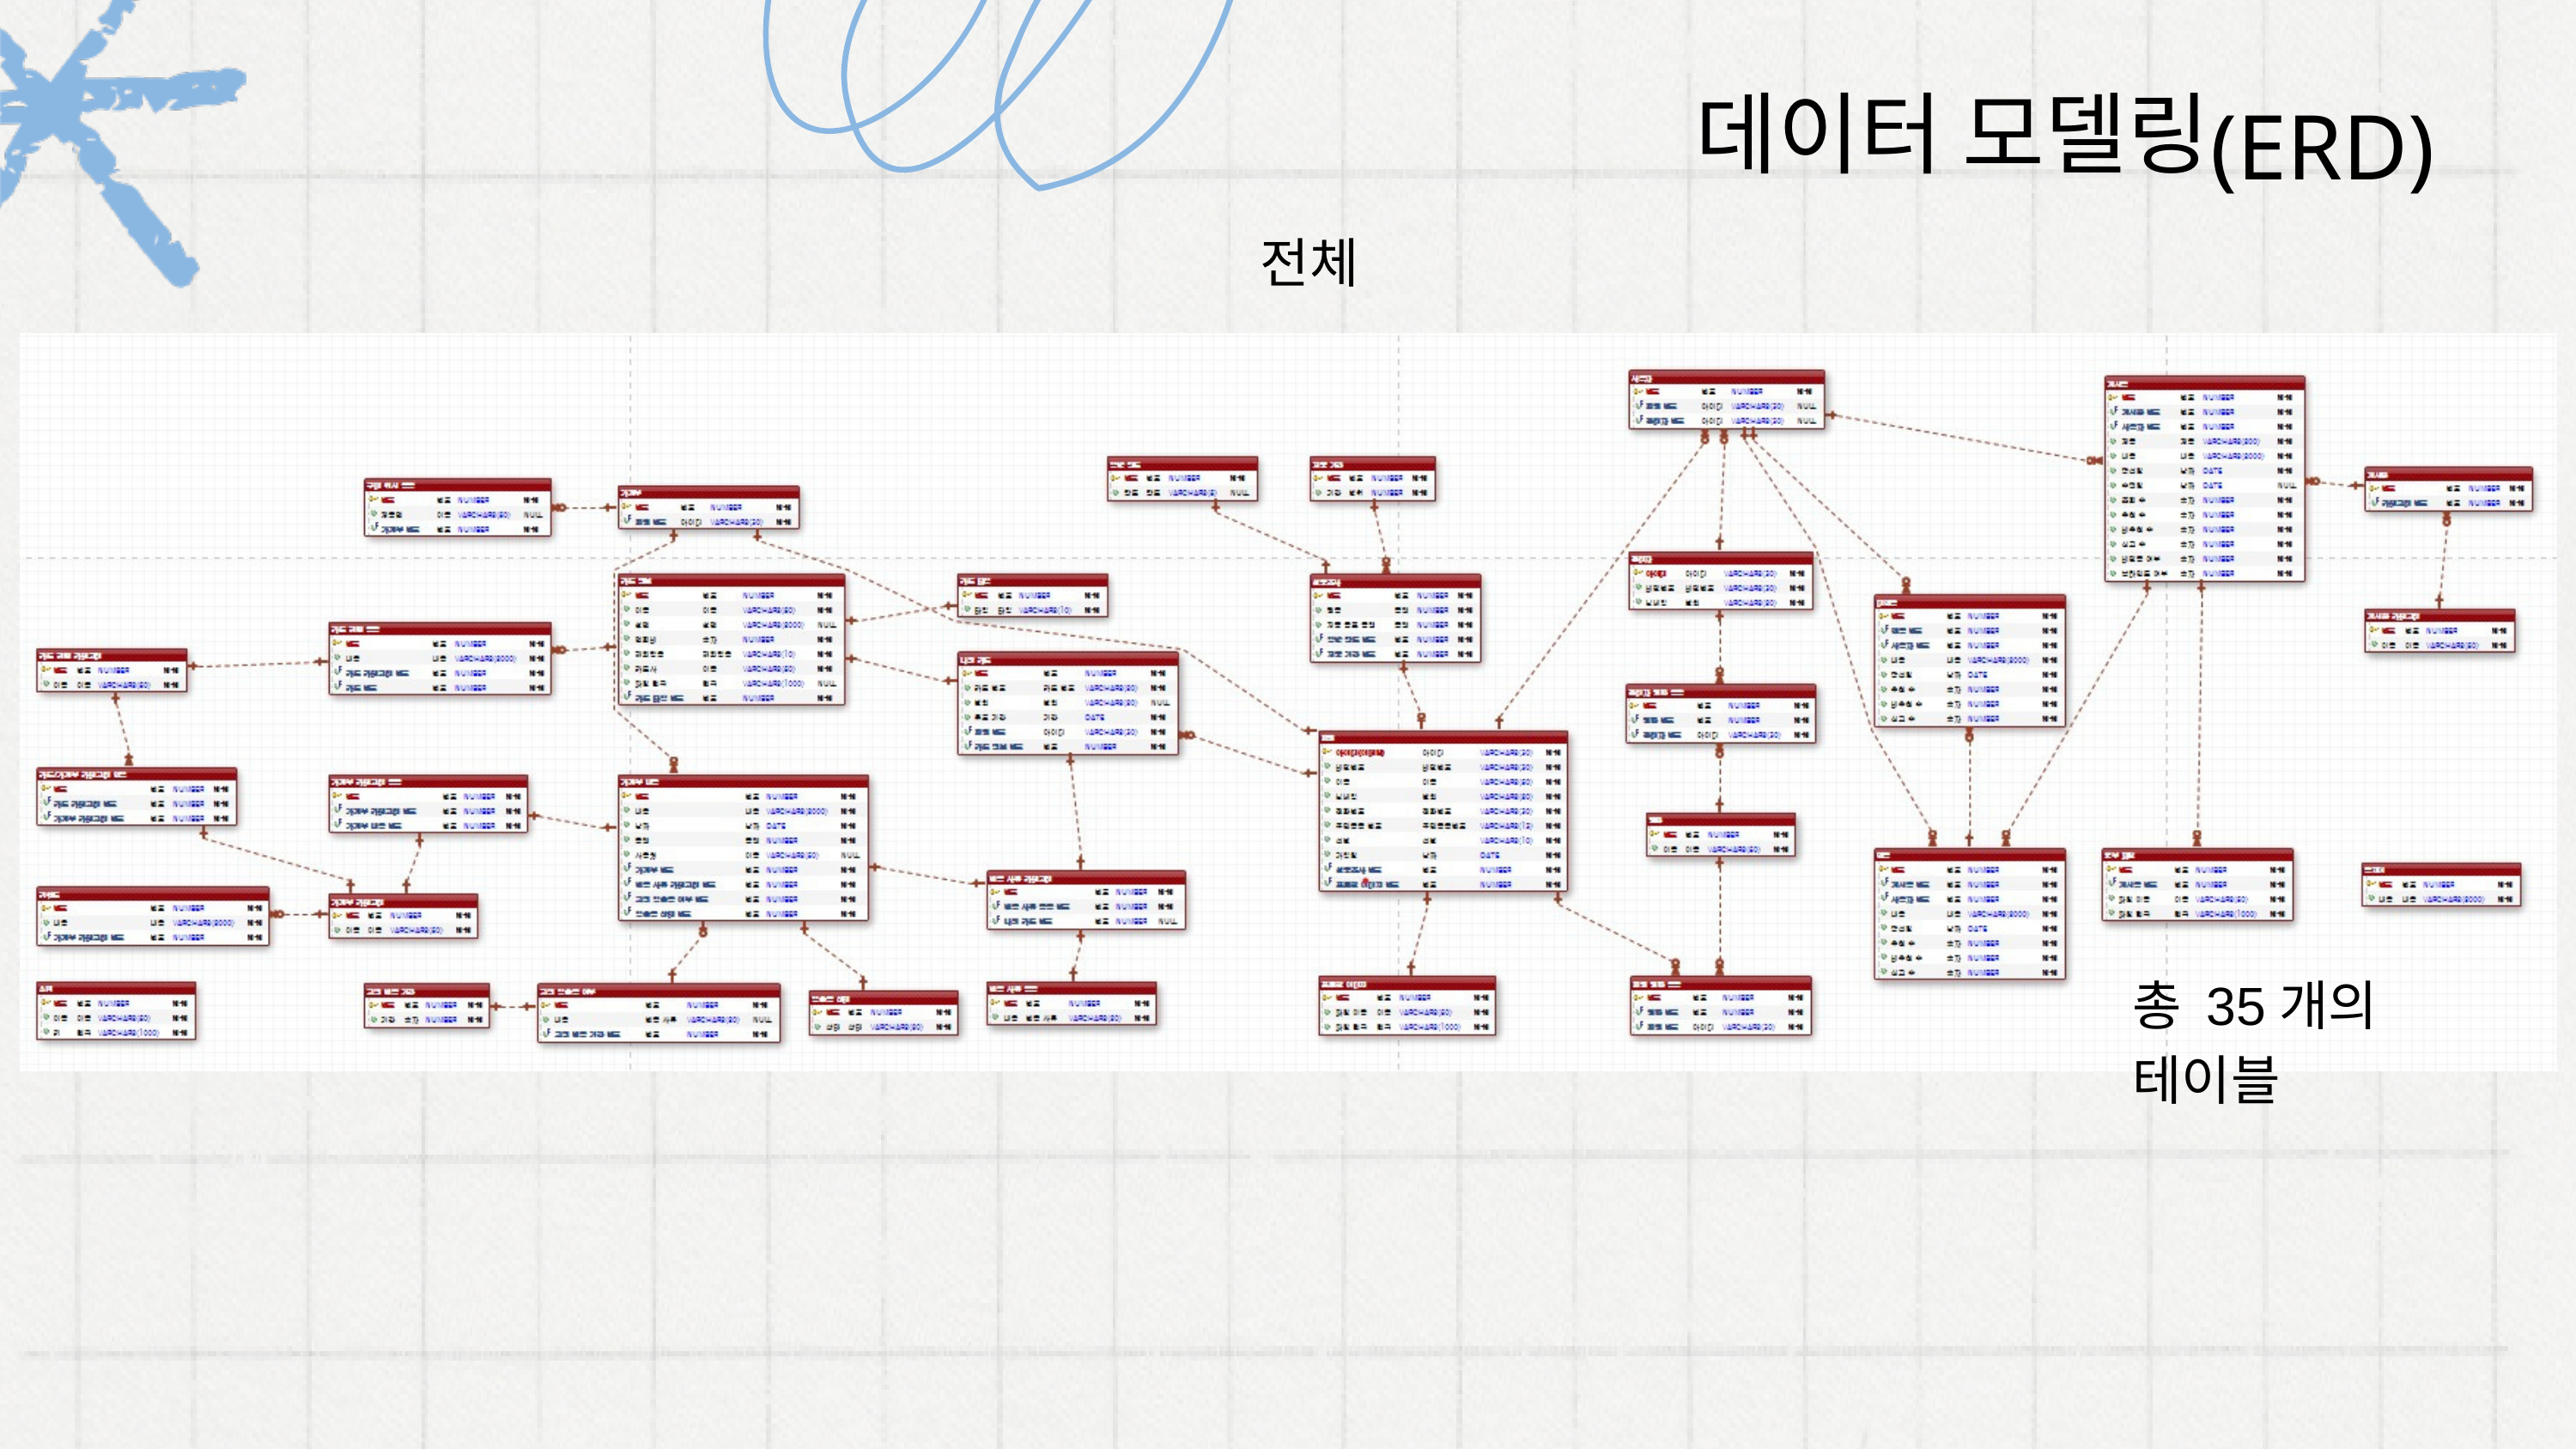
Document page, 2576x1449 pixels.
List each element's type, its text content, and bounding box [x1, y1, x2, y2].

text_box 총 35개의 테이블 [2132, 961, 2522, 1112]
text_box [630, 0, 1329, 192]
text_box (ERD) [2210, 72, 2453, 198]
text_box 전체 [1260, 218, 1359, 369]
text_box [0, 0, 246, 288]
text_box 데이터 모델링 [1695, 59, 2211, 185]
text_box [0, 0, 2576, 1449]
text_box [19, 333, 2557, 1071]
